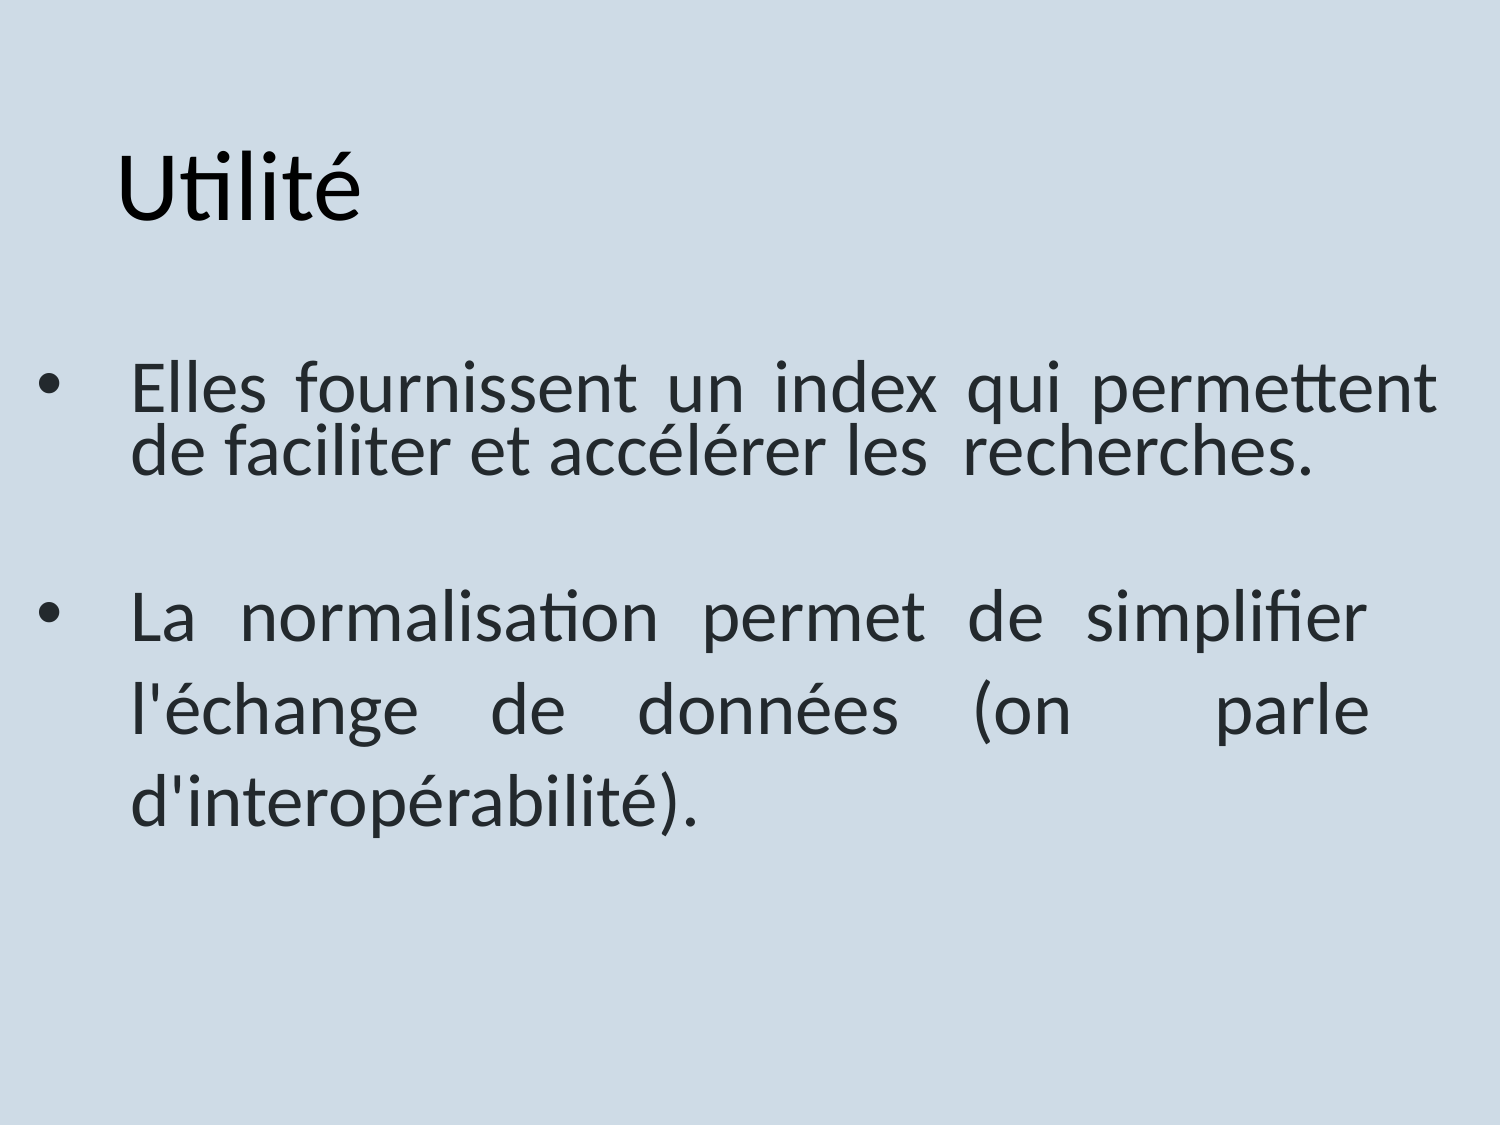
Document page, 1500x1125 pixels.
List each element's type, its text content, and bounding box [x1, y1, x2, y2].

text_box Elles fournissent un index qui permettent de faciliter et accélérer les recherches. La normalisation permet de simplifier l'échange de données (on parle d'interopérabilité). [34, 362, 1441, 842]
title Utilité [113, 84, 423, 275]
